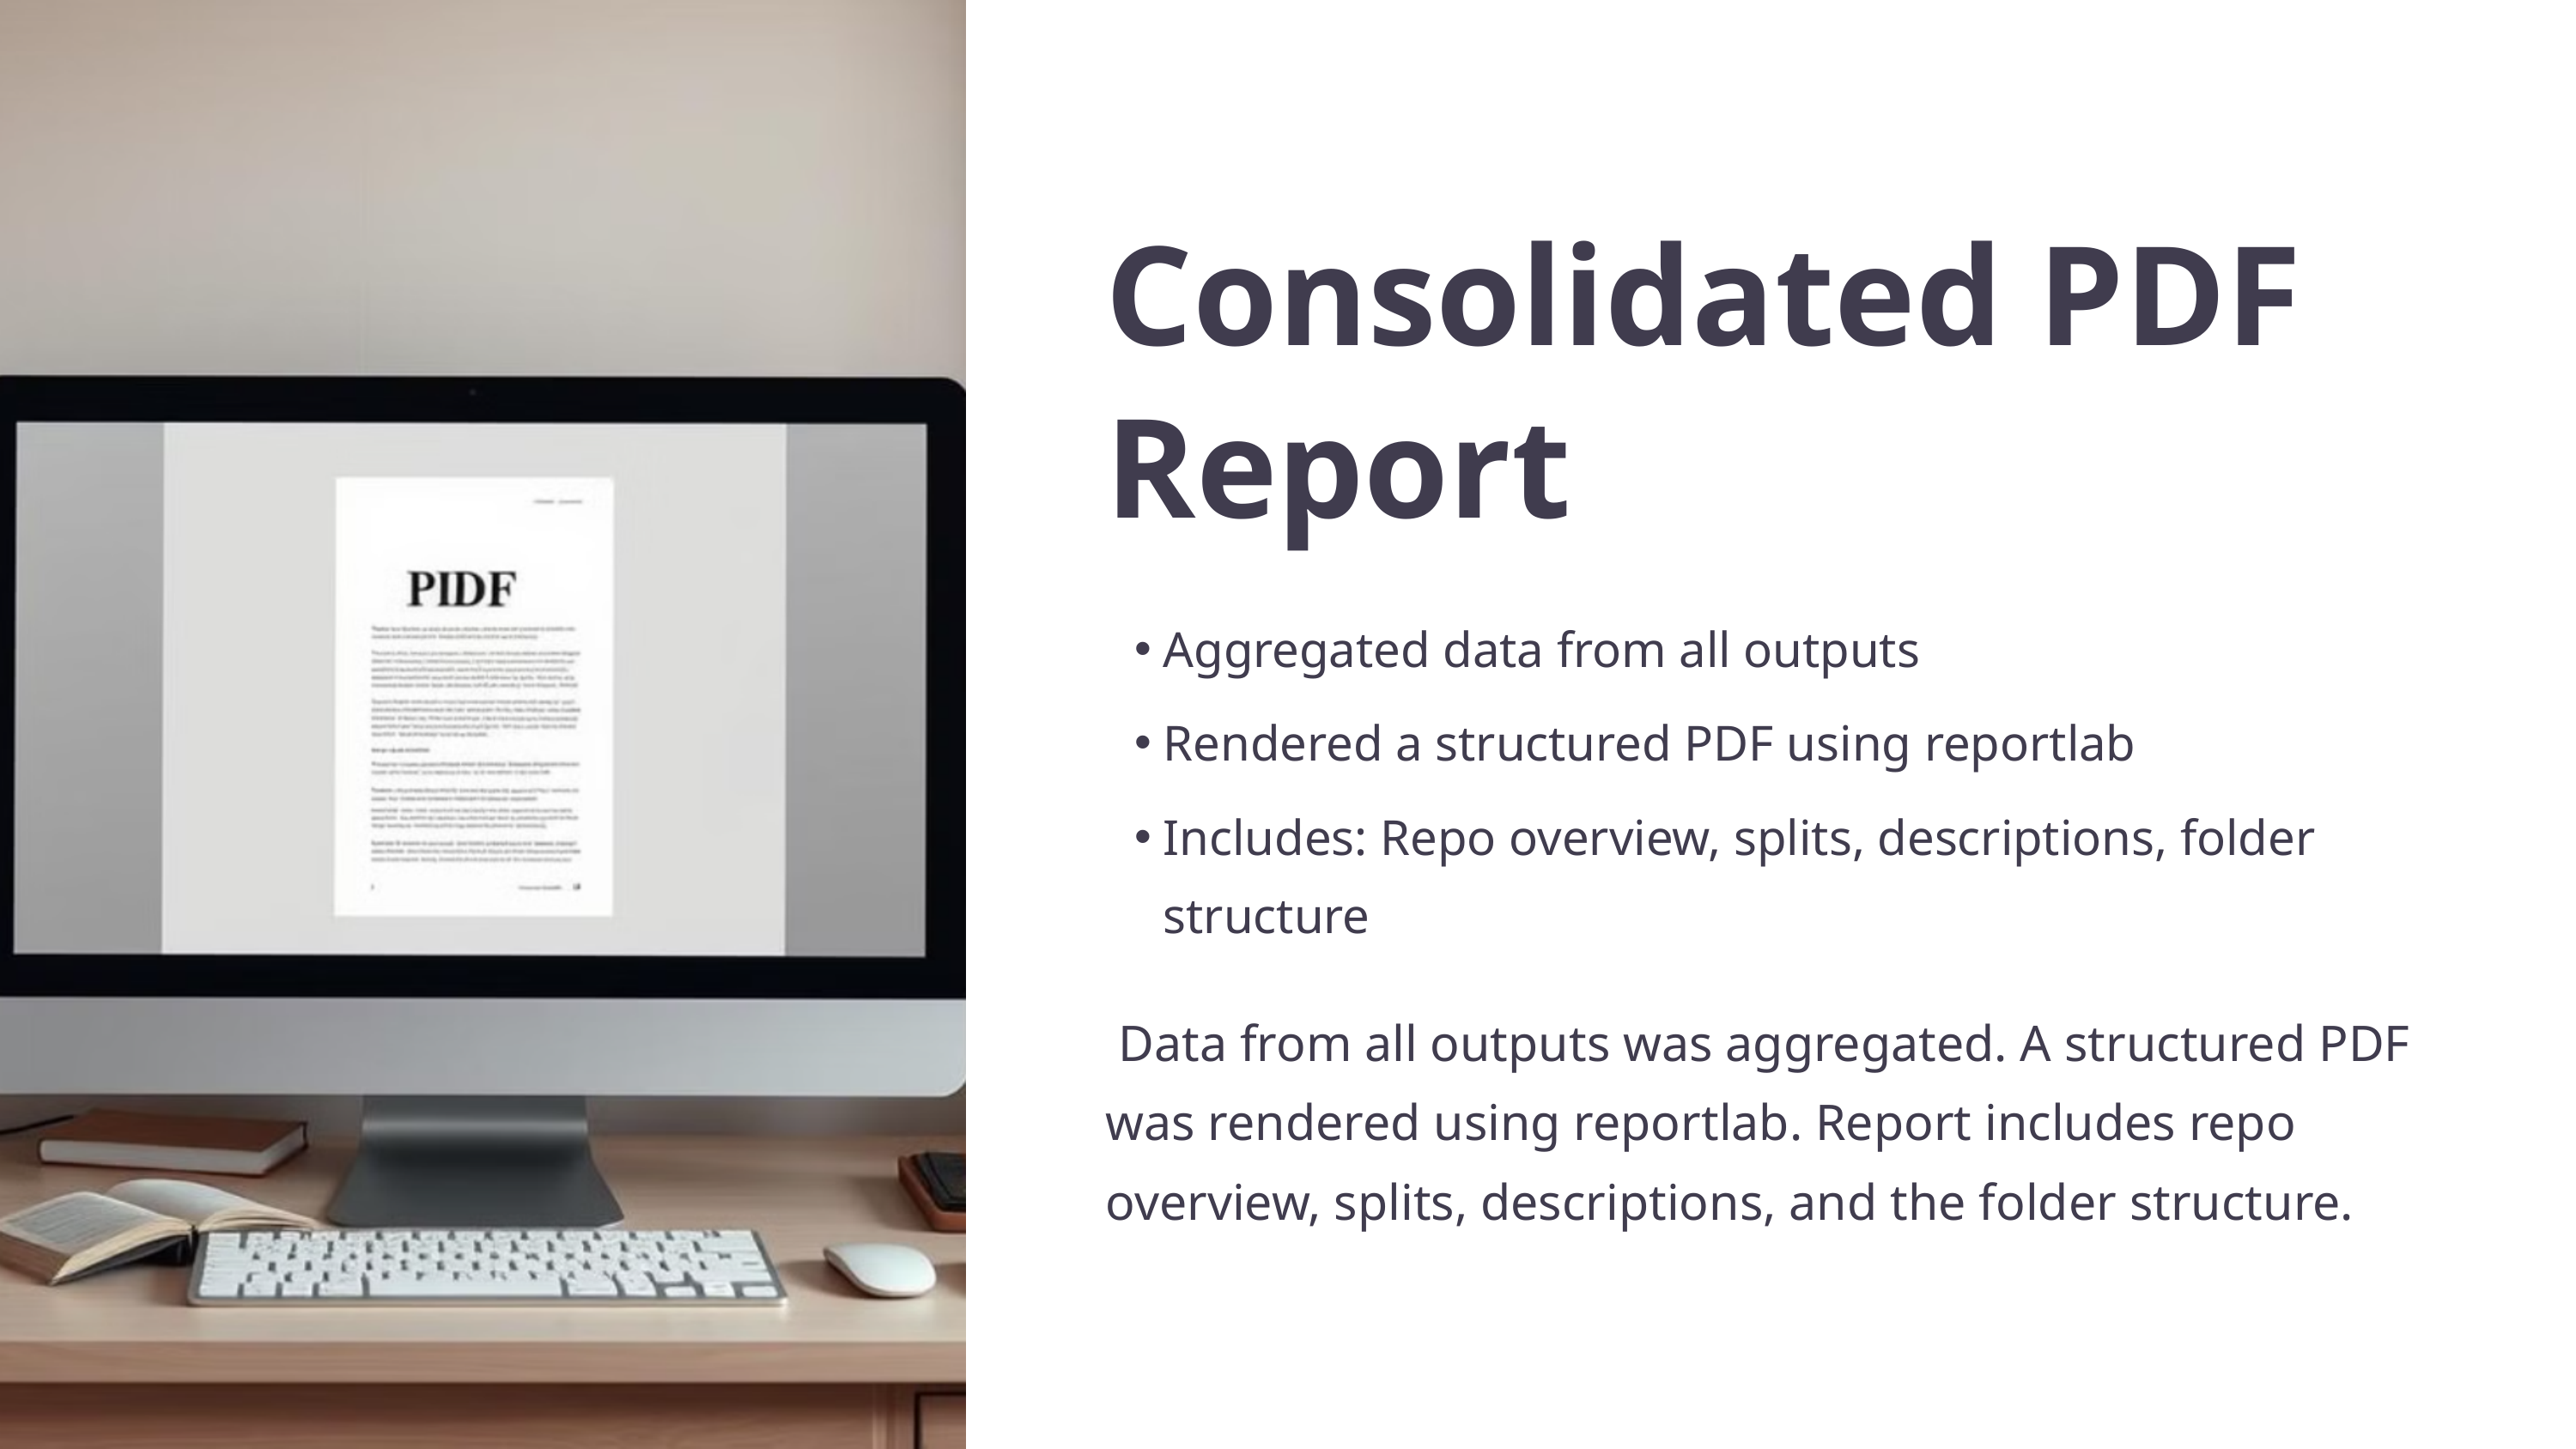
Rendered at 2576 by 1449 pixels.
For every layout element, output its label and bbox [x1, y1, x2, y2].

text_box [1105, 1002, 2437, 1243]
text_box [1105, 206, 2437, 551]
text_box [0, 0, 2576, 1449]
text_box [1105, 797, 2437, 958]
text_box [1105, 610, 2437, 691]
text_box [1105, 704, 2437, 785]
